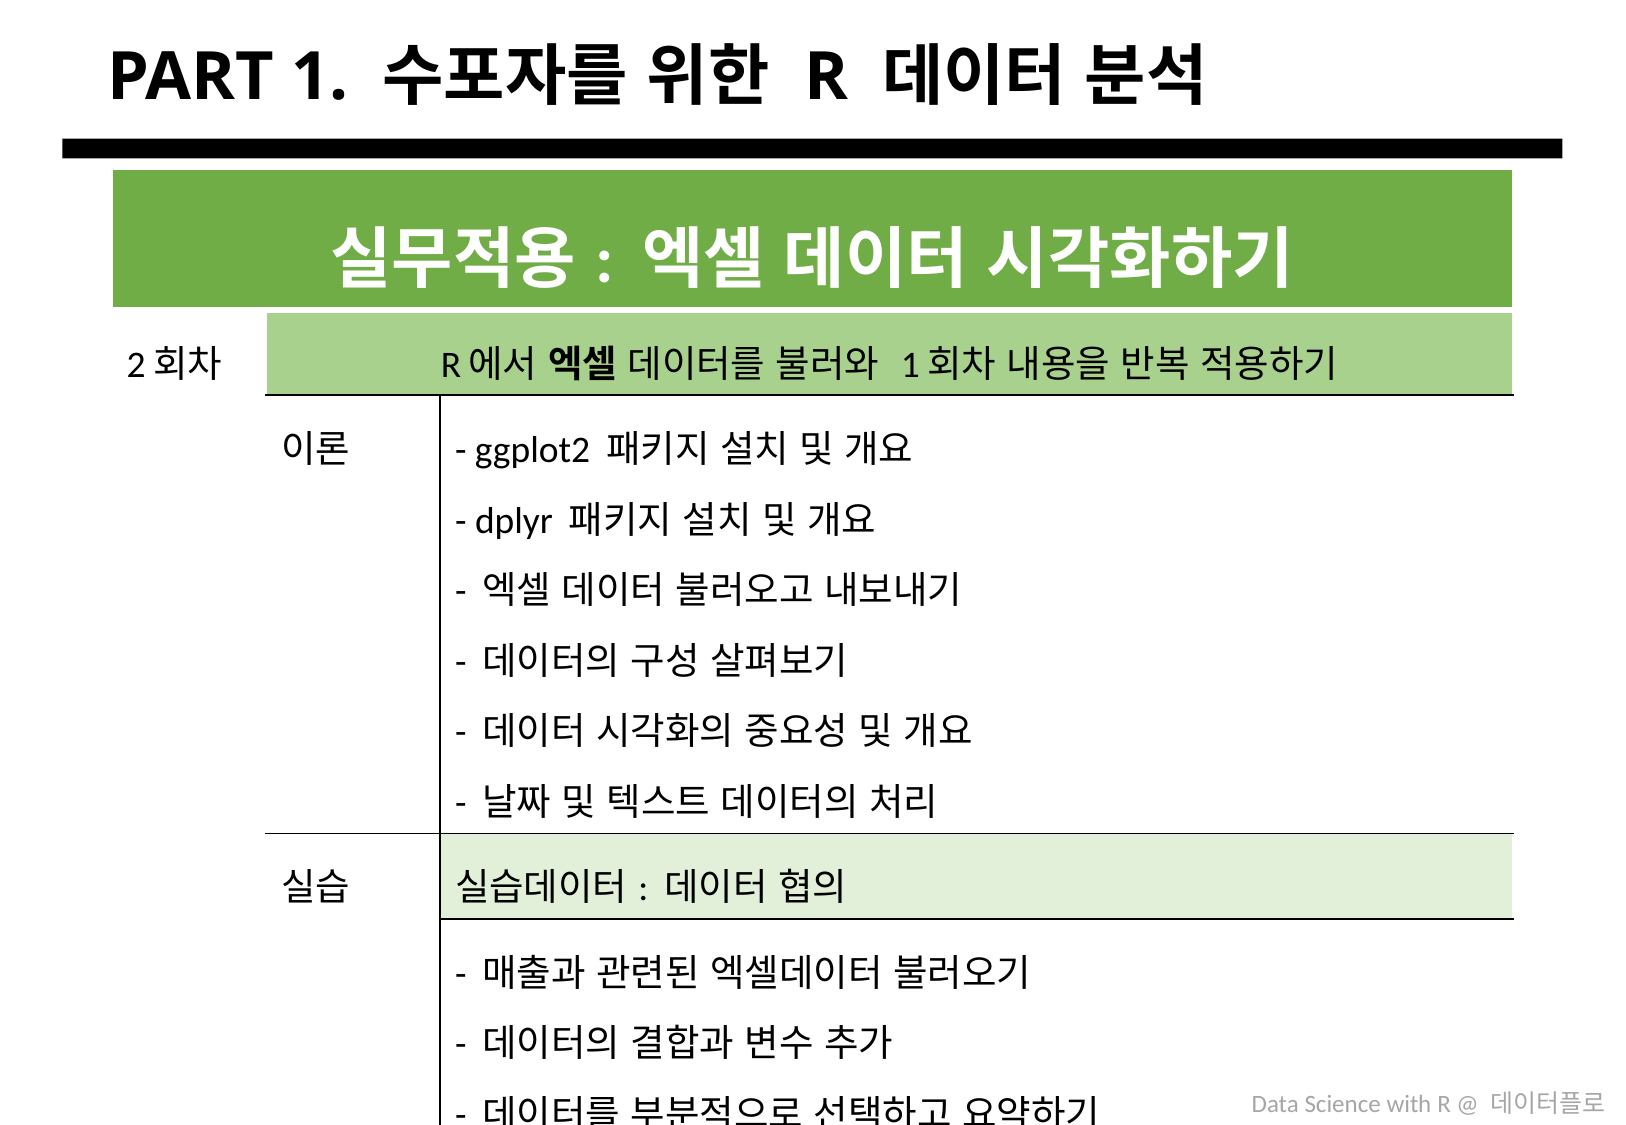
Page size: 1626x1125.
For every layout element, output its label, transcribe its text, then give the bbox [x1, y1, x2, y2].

table_cell - 매출과 관련된 엑셀데이터 불러오기 - 데이터의 결합과 변수 추가 - 데이터를 부분적으로 선택하고 요약하기 - 요약된 데이터를 ggplot2 그래프로 시각화하기 - 날짜 데이터 처리 방법 익히기 [441, 920, 1512, 1125]
table_cell - ggplot2 패키지 설치 및 개요 - dplyr 패키지 설치 및 개요 - 엑셀 데이터 불러오고 내보내기 - 데이터의 구성 살펴보기 - 데이터 시각화의 중요성 및 개요 - 날짜 및 텍스트 데이터의 처리 [441, 396, 1512, 833]
table_cell 실습 [267, 834, 439, 1125]
table_cell R에서 엑셀 데이터를 불러와 1회차 내용을 반복 적용하기 [267, 313, 1512, 394]
table_cell 실습데이터: 데이터 협의 [441, 834, 1512, 918]
title PART 1. 수포자를 위한 R 데이터 분석 [92, 34, 1495, 112]
table_cell 2회차 [113, 313, 265, 1125]
table_header 실무적용: 엑셀 데이터 시각화하기 [113, 170, 1512, 307]
table_cell 이론 [267, 396, 439, 833]
